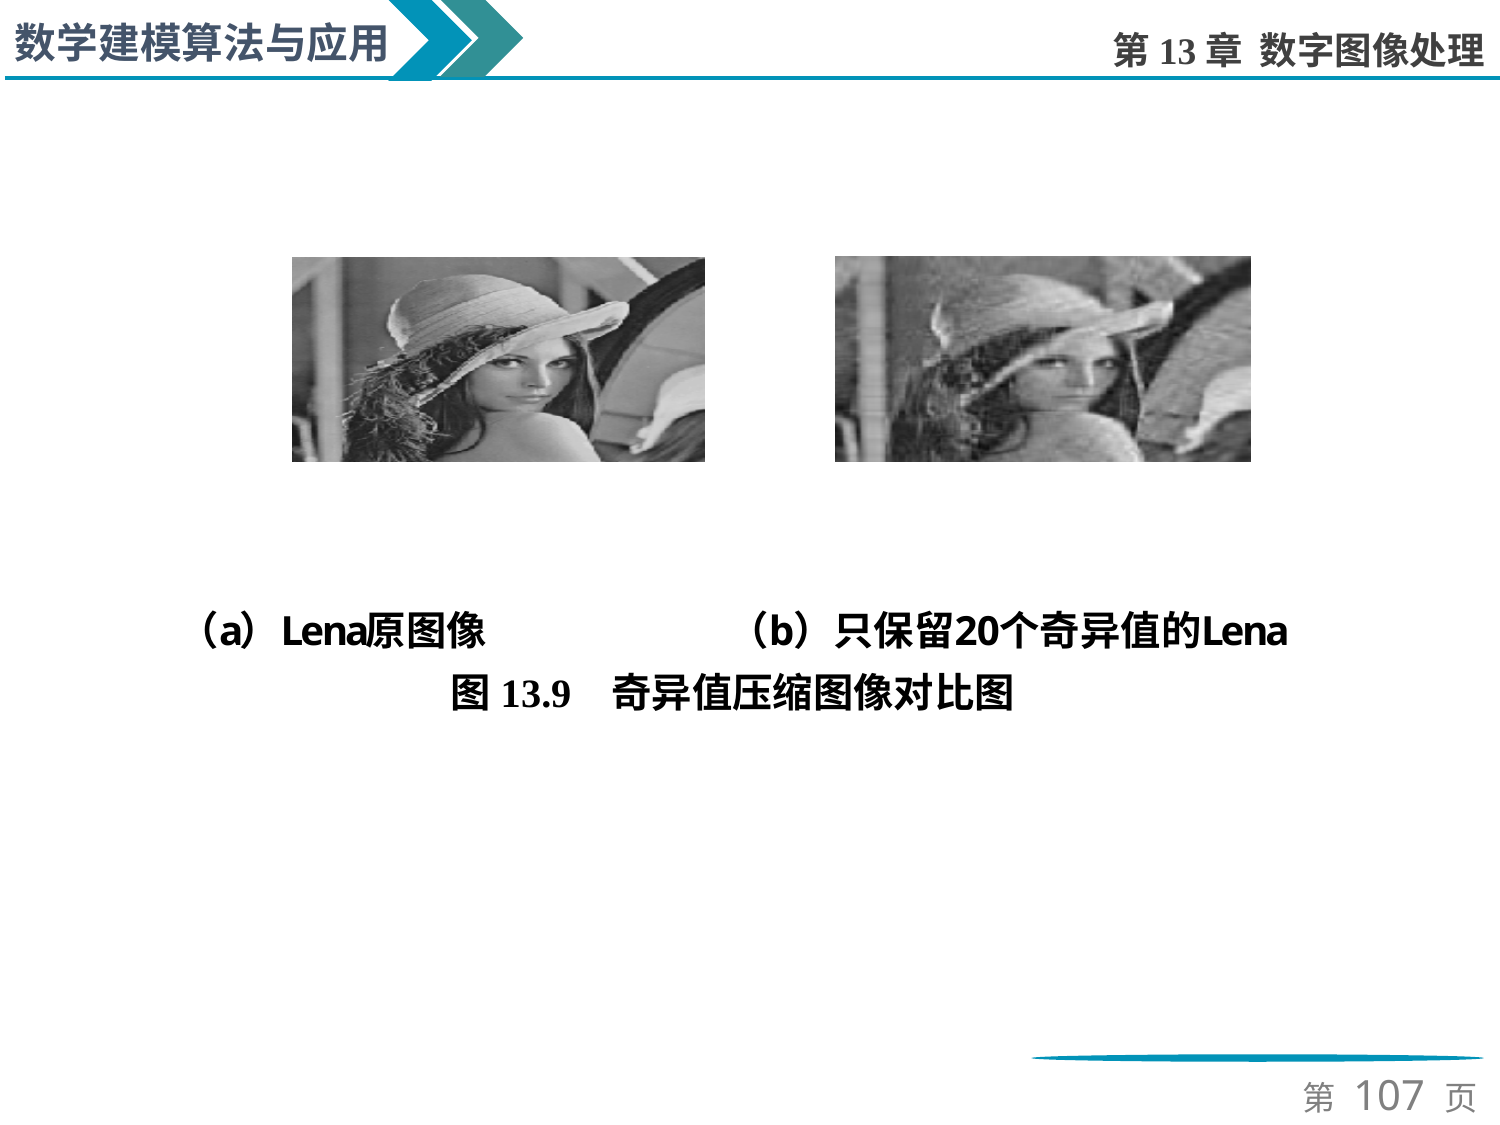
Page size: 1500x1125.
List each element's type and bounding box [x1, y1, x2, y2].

text_box [87, 131, 1377, 759]
